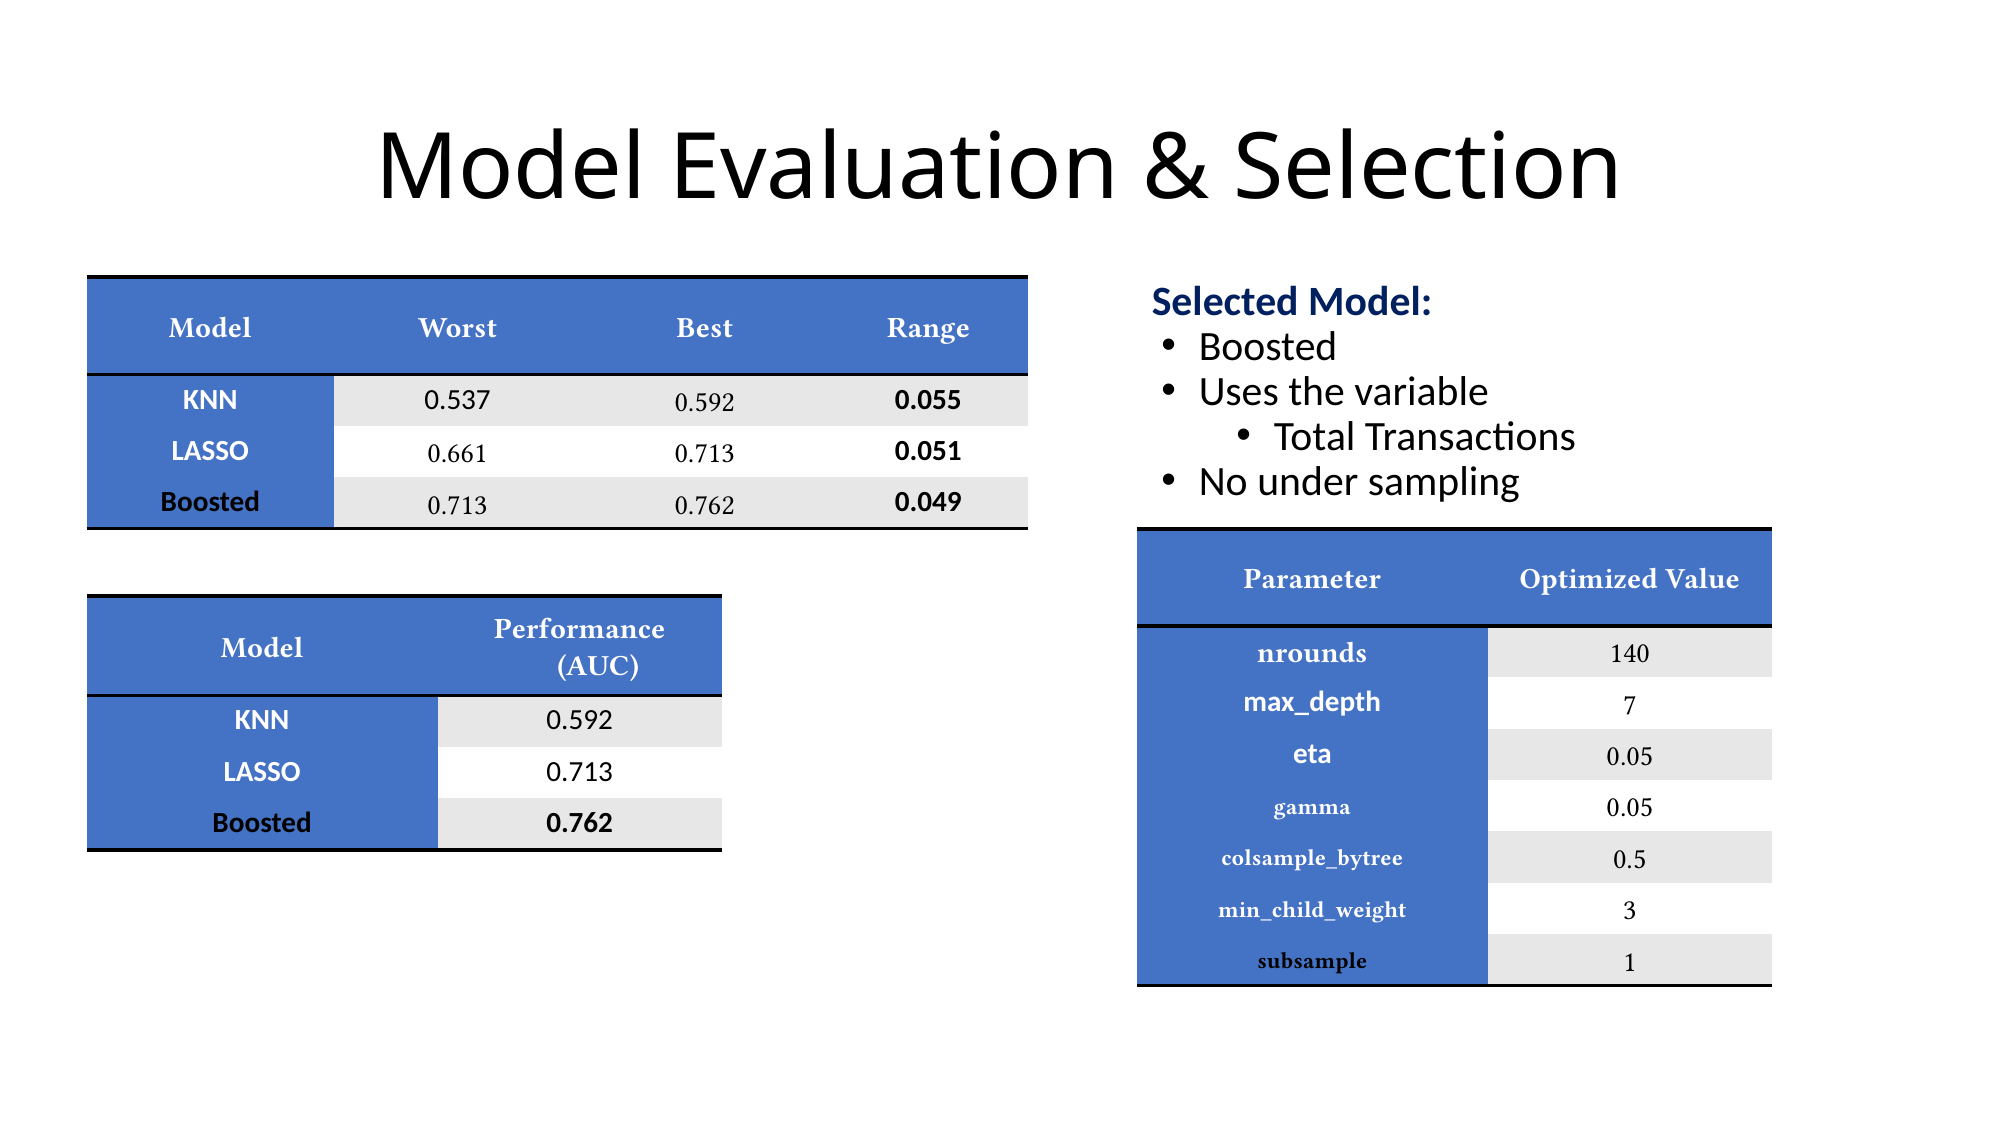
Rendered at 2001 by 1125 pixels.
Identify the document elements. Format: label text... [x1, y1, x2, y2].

table_cell Boosted [87, 477, 334, 527]
table_cell 0.713 [334, 477, 581, 527]
table_cell 140 [1488, 628, 1772, 677]
table_cell colsample_bytree [1137, 831, 1488, 883]
table_cell 0.537 [334, 376, 581, 426]
table_cell nrounds [1137, 628, 1488, 677]
table_header Optimized Value [1488, 531, 1772, 624]
table_cell 7 [1488, 677, 1772, 729]
table_header Range [828, 279, 1028, 373]
table_cell 0.05 [1488, 780, 1772, 831]
table_cell 0.055 [828, 376, 1028, 426]
table_header Best [581, 279, 828, 373]
table_cell 0.05 [1488, 729, 1772, 780]
table_cell LASSO [87, 426, 334, 477]
table_cell 0.661 [334, 426, 581, 477]
table_header Parameter [1137, 531, 1488, 624]
table_cell 0.592 [581, 376, 828, 426]
table_cell 0.762 [438, 798, 722, 848]
table_header Model [87, 279, 334, 373]
table_cell subsample [1137, 934, 1488, 984]
table_header Worst [334, 279, 581, 373]
table_cell 0.049 [828, 477, 1028, 527]
table_cell 0.713 [438, 747, 722, 798]
table_cell 0.051 [828, 426, 1028, 477]
table_cell min_child_weight [1137, 883, 1488, 934]
table_cell 1 [1488, 934, 1772, 984]
table_cell max_depth [1137, 677, 1488, 729]
table_header Model [87, 598, 438, 694]
table_cell eta [1137, 729, 1488, 780]
table_cell Boosted [87, 798, 438, 848]
table_cell LASSO [87, 747, 438, 798]
table_cell 0.762 [581, 477, 828, 527]
table_cell 0.592 [438, 697, 722, 747]
table_cell KNN [87, 697, 438, 747]
table_cell gamma [1137, 780, 1488, 831]
table_cell 0.713 [581, 426, 828, 477]
table_cell 0.5 [1488, 831, 1772, 883]
table_cell KNN [87, 376, 334, 426]
text_box Selected Model: Boosted Uses the variable Total Transactions No under sampling [1136, 187, 1746, 527]
title Model Evaluation & Selection [137, 59, 1863, 278]
table_cell 3 [1488, 883, 1772, 934]
table_header Performance (AUC) [438, 598, 722, 694]
